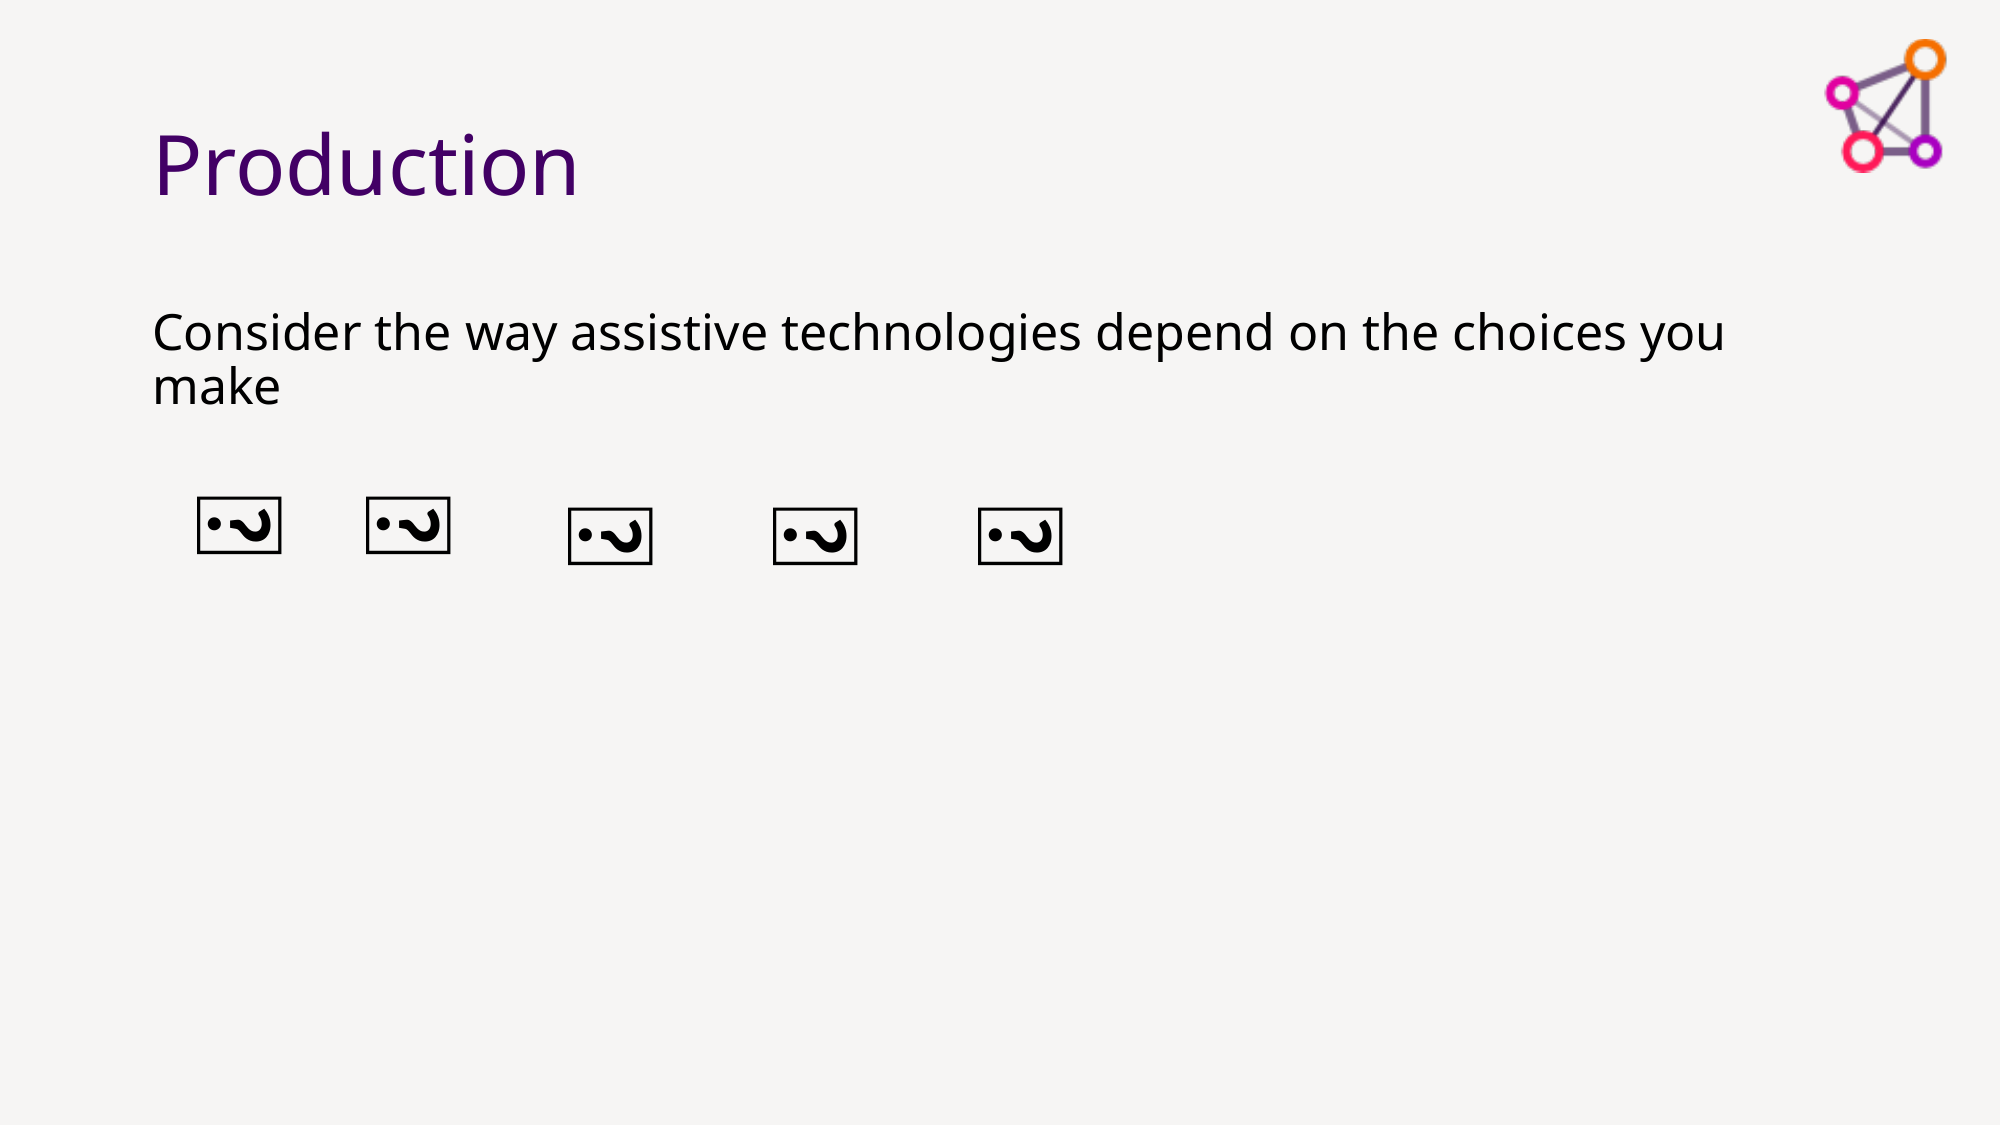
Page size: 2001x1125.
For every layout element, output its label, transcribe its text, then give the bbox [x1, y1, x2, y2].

text_box 👣 [334, 479, 500, 646]
text_box 👣 [164, 479, 330, 646]
text_box 👣 [945, 490, 1111, 657]
list Consider the way assistive technologies depend on the choices you make [137, 299, 1863, 1014]
text_box 👣 [536, 490, 701, 657]
title Production [137, 59, 1863, 278]
text_box 👣 [740, 490, 906, 657]
picture [1821, 39, 1955, 173]
